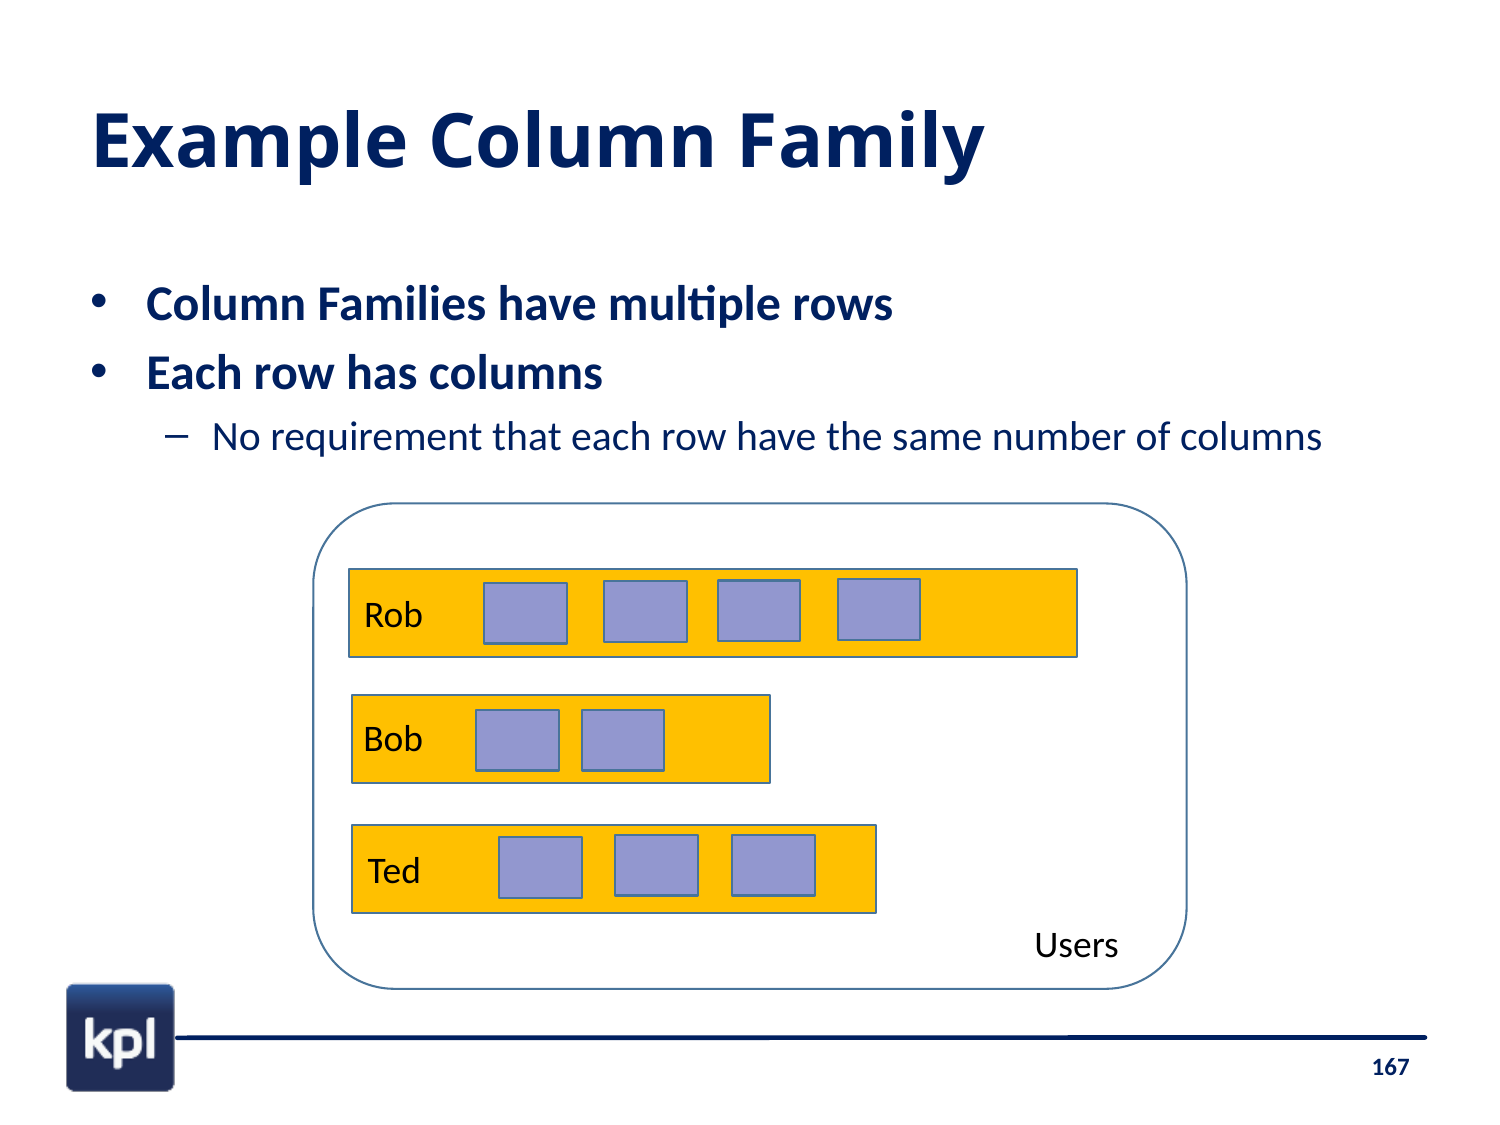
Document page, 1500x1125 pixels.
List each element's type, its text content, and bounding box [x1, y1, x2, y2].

text_box [348, 821, 880, 917]
text_box Users [1019, 912, 1143, 973]
text_box [578, 706, 668, 774]
text_box [348, 691, 774, 787]
text_box [600, 577, 691, 646]
text_box Bob [348, 706, 439, 767]
text_box [714, 577, 804, 645]
text_box Ted [352, 838, 437, 899]
text_box [480, 579, 571, 647]
text_box [834, 575, 924, 644]
text_box [472, 706, 563, 774]
picture [62, 980, 178, 1095]
text_box [611, 831, 702, 899]
text_box [728, 831, 819, 899]
text_box [309, 499, 1191, 993]
text_box Rob [349, 582, 439, 643]
slide_number 167 [987, 1042, 1425, 1103]
title Example Column Family [75, 43, 1436, 233]
list Column Families have multiple rows Each row has columns No requirement that each row have the same number of columns [75, 262, 1425, 1013]
text_box [345, 565, 1081, 661]
text_box [495, 833, 586, 902]
